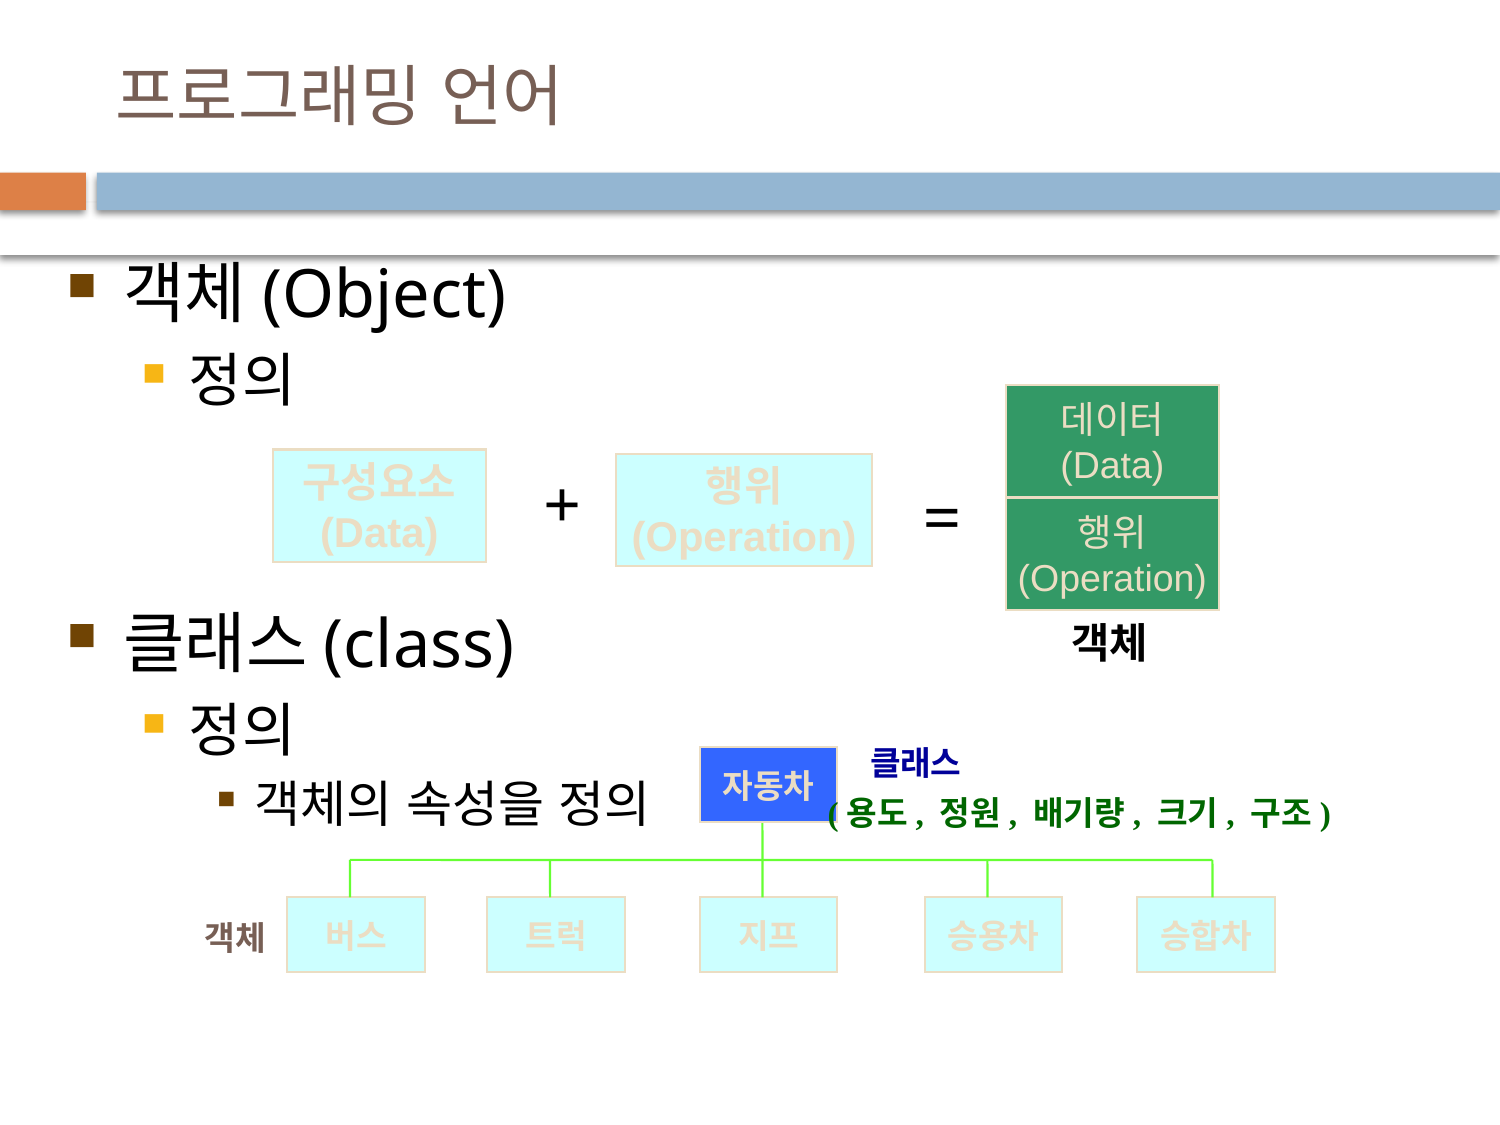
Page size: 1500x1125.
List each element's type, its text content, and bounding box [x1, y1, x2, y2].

text_box 객체(Object) 정의 클래스(class) 정의 객체의 속성을 정의 [52, 243, 1500, 992]
text_box 클래스 [855, 734, 977, 784]
text_box (용도, 정원, 배기량, 크기, 구조) [812, 784, 1346, 840]
text_box = [908, 466, 977, 561]
text_box 객체 [1056, 609, 1164, 675]
title 프로그래밍 언어 [100, 37, 1438, 149]
text_box 버스 [287, 897, 425, 973]
text_box 트럭 [487, 897, 625, 973]
text_box 자동차 [699, 747, 838, 823]
slide_number [0, 170, 87, 211]
text_box 구성요소 (Data) [273, 449, 486, 562]
text_box 지프 [699, 897, 838, 973]
text_box 승합차 [1137, 897, 1275, 973]
text_box 객체 [190, 909, 281, 965]
text_box 행위 (Operation) [1006, 497, 1219, 610]
text_box 데이터 (Data) [1006, 384, 1219, 497]
text_box 승용차 [924, 897, 1063, 973]
text_box + [529, 453, 597, 549]
text_box 행위 (Operation) [616, 453, 873, 567]
